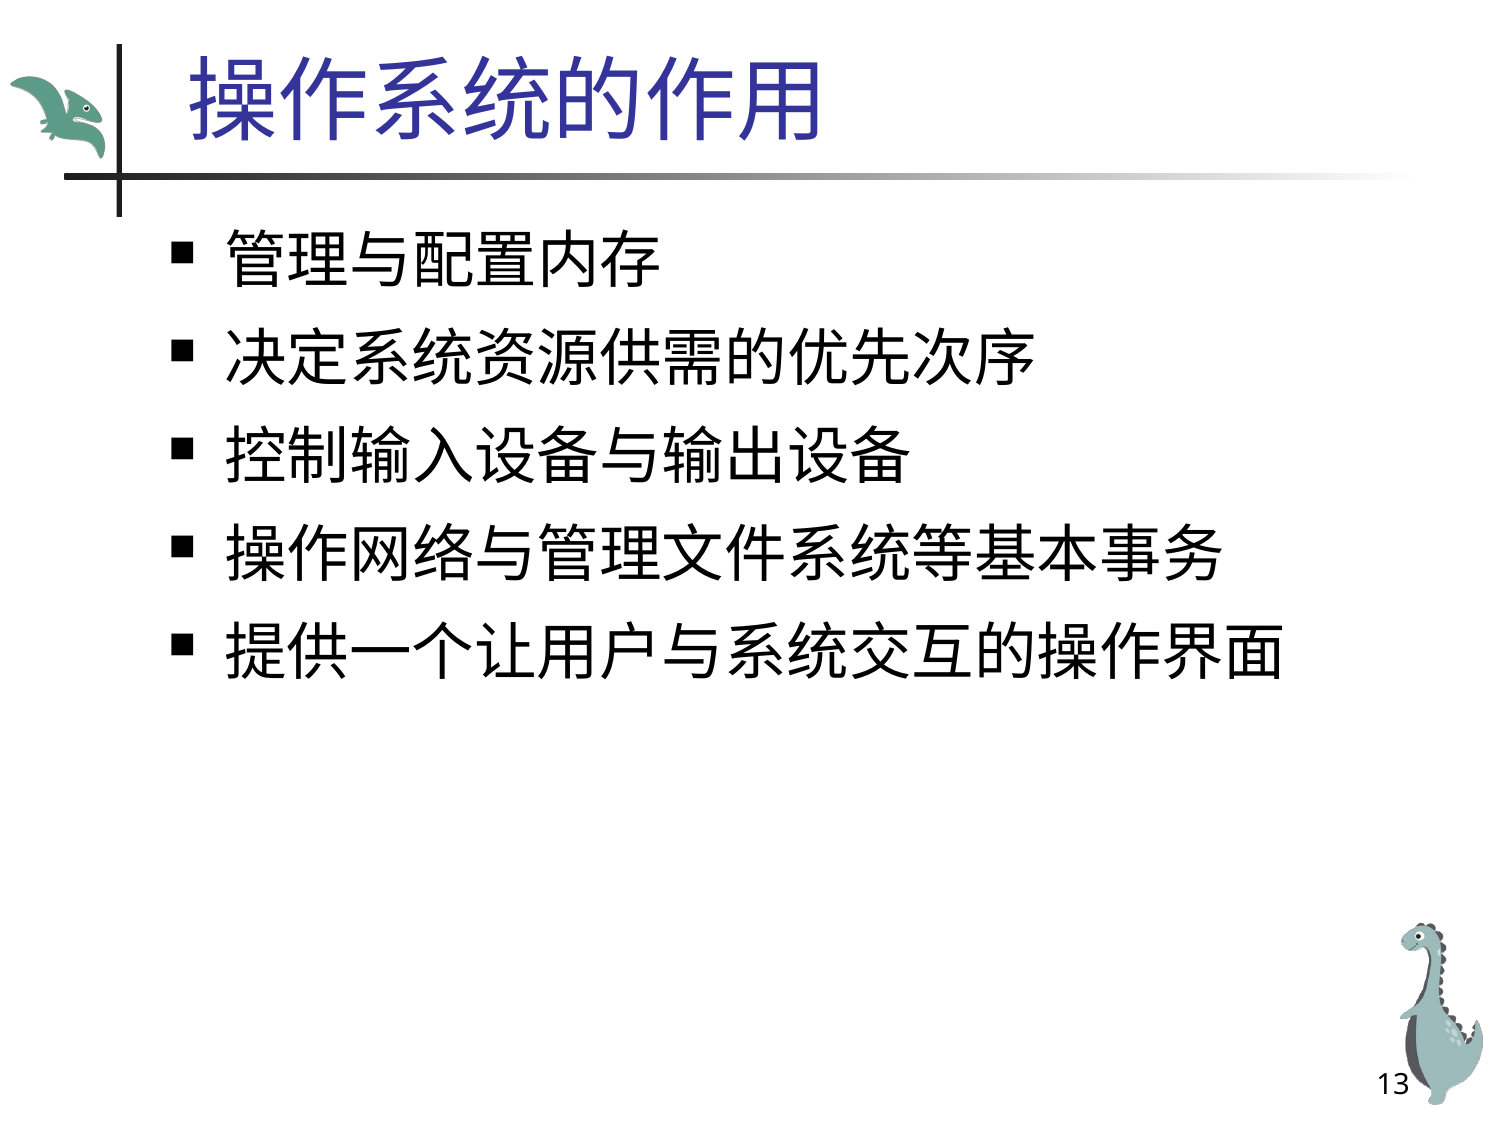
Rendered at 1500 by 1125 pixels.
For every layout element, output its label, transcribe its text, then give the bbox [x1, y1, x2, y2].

picture [1399, 922, 1484, 1105]
slide_number 13 [1112, 1037, 1426, 1113]
title 操作系统的作用 [171, 36, 1459, 160]
list 管理与配置内存 决定系统资源供需的优先次序 控制输入设备与输出设备 操作网络与管理文件系统等基本事务 提供一个让用户与系统交互的操作界面 [153, 202, 1429, 1006]
picture [10, 52, 119, 178]
